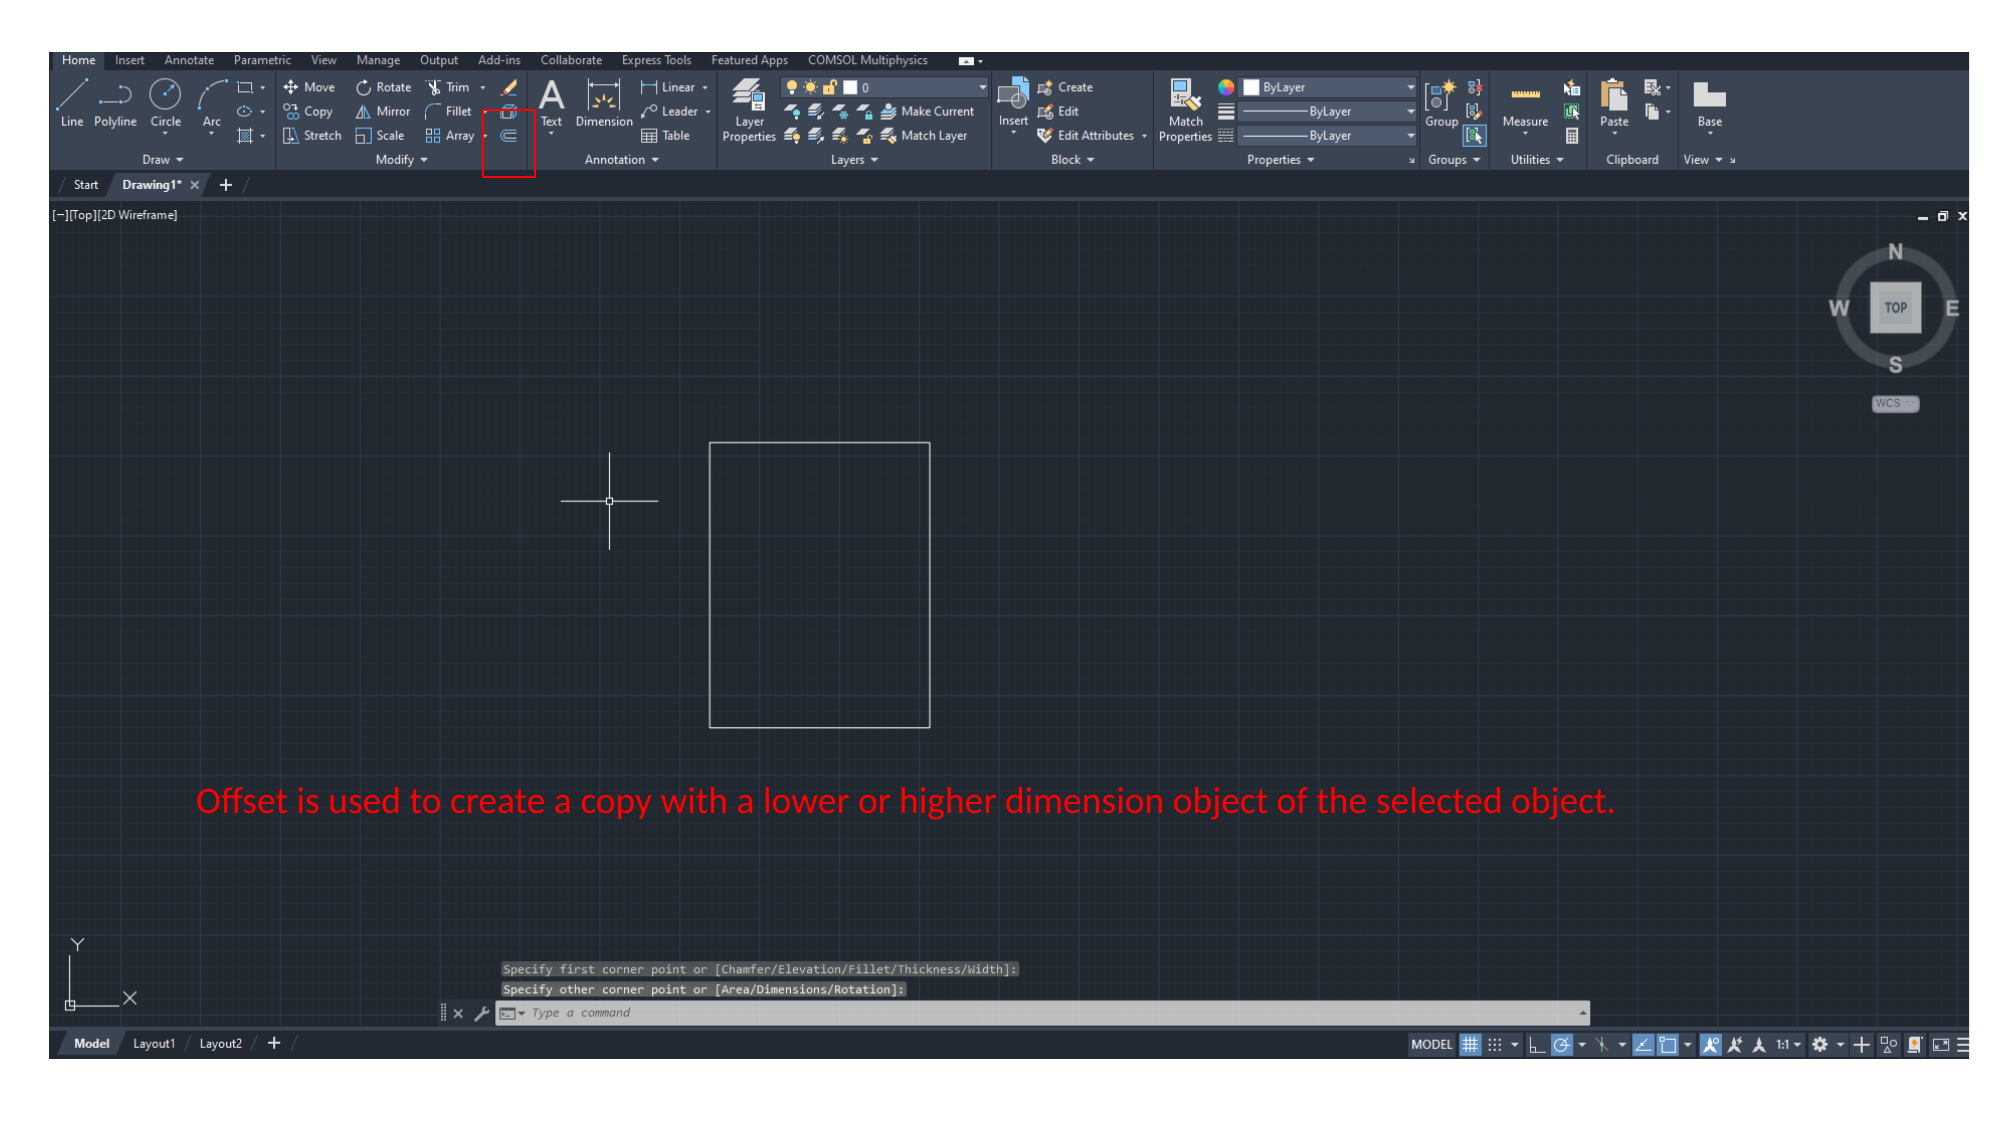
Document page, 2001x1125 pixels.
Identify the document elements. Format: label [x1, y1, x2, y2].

picture [49, 52, 1970, 1059]
